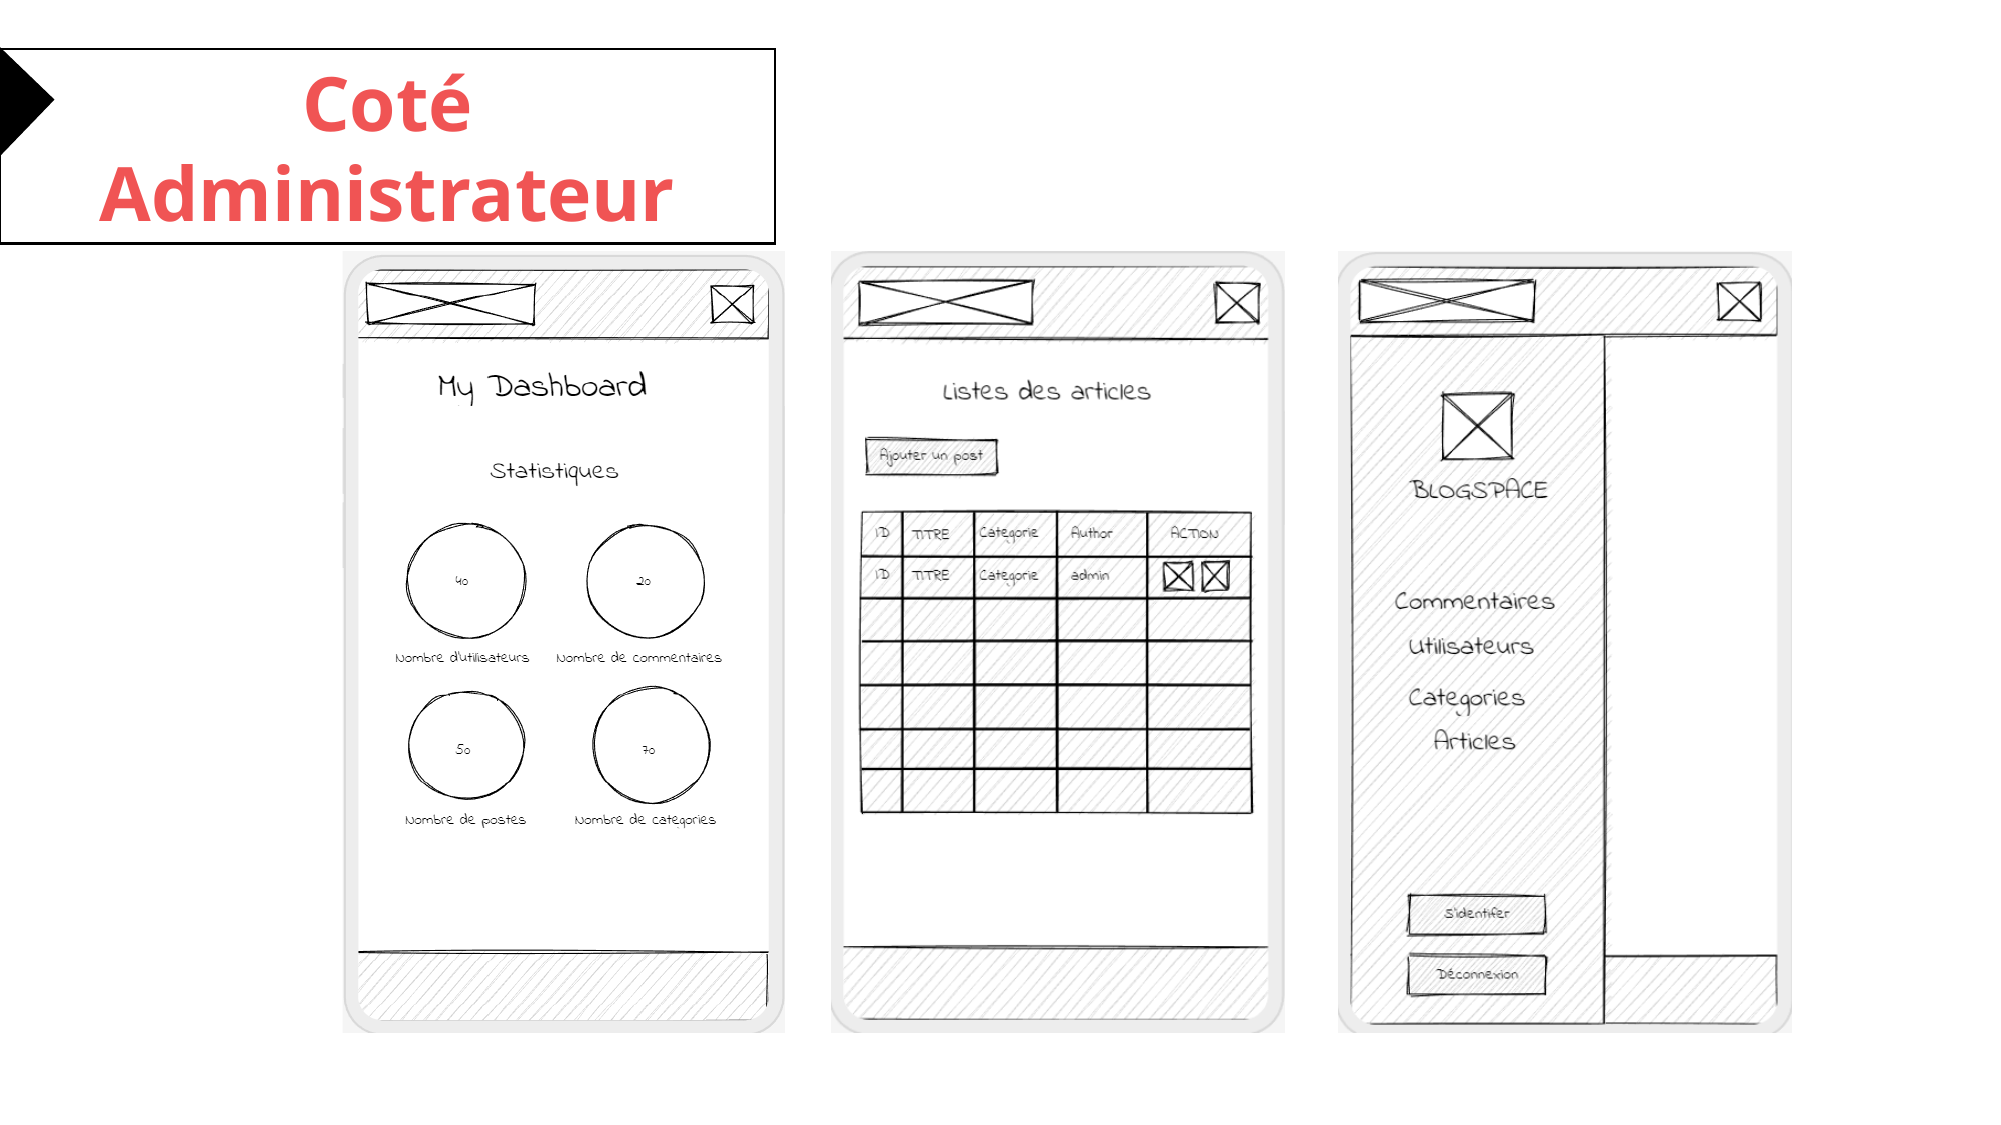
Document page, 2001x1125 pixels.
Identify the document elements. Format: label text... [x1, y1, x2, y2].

text_box [0, 48, 54, 155]
picture [831, 251, 1285, 1033]
picture [1338, 251, 1792, 1033]
picture [342, 251, 785, 1033]
text_box Coté Administrateur [0, 48, 775, 244]
